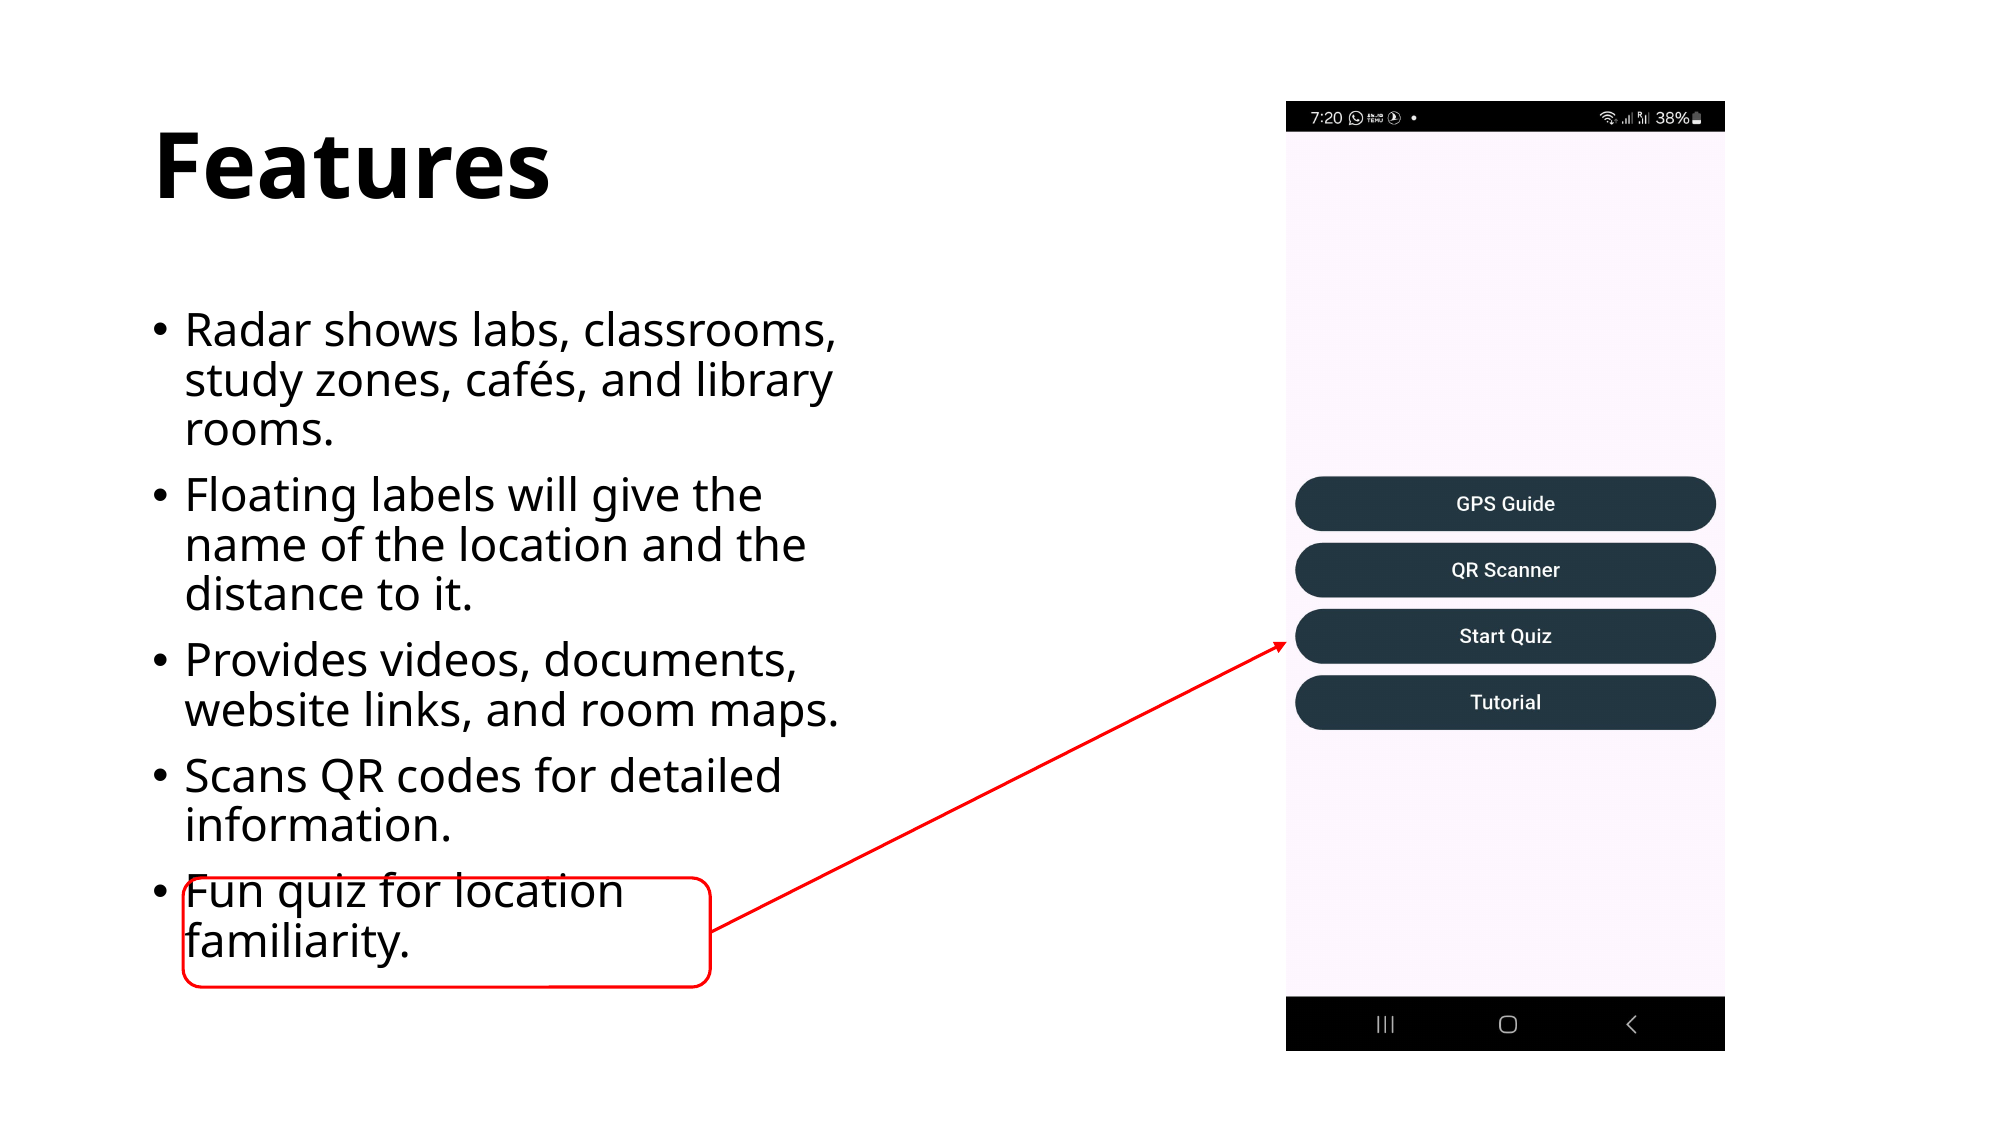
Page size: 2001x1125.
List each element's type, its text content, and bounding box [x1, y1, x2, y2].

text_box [709, 641, 1288, 934]
list Radar shows labs, classrooms, study zones, cafés, and library rooms. Floating labels will give the name of the location and the distance to it. Provides videos, documents, website links, and room maps. Scans QR codes for detailed information. Fun quiz for location familiarity. [137, 299, 860, 1014]
picture [1286, 101, 1726, 1052]
title Features [137, 59, 1863, 278]
text_box [181, 876, 712, 989]
